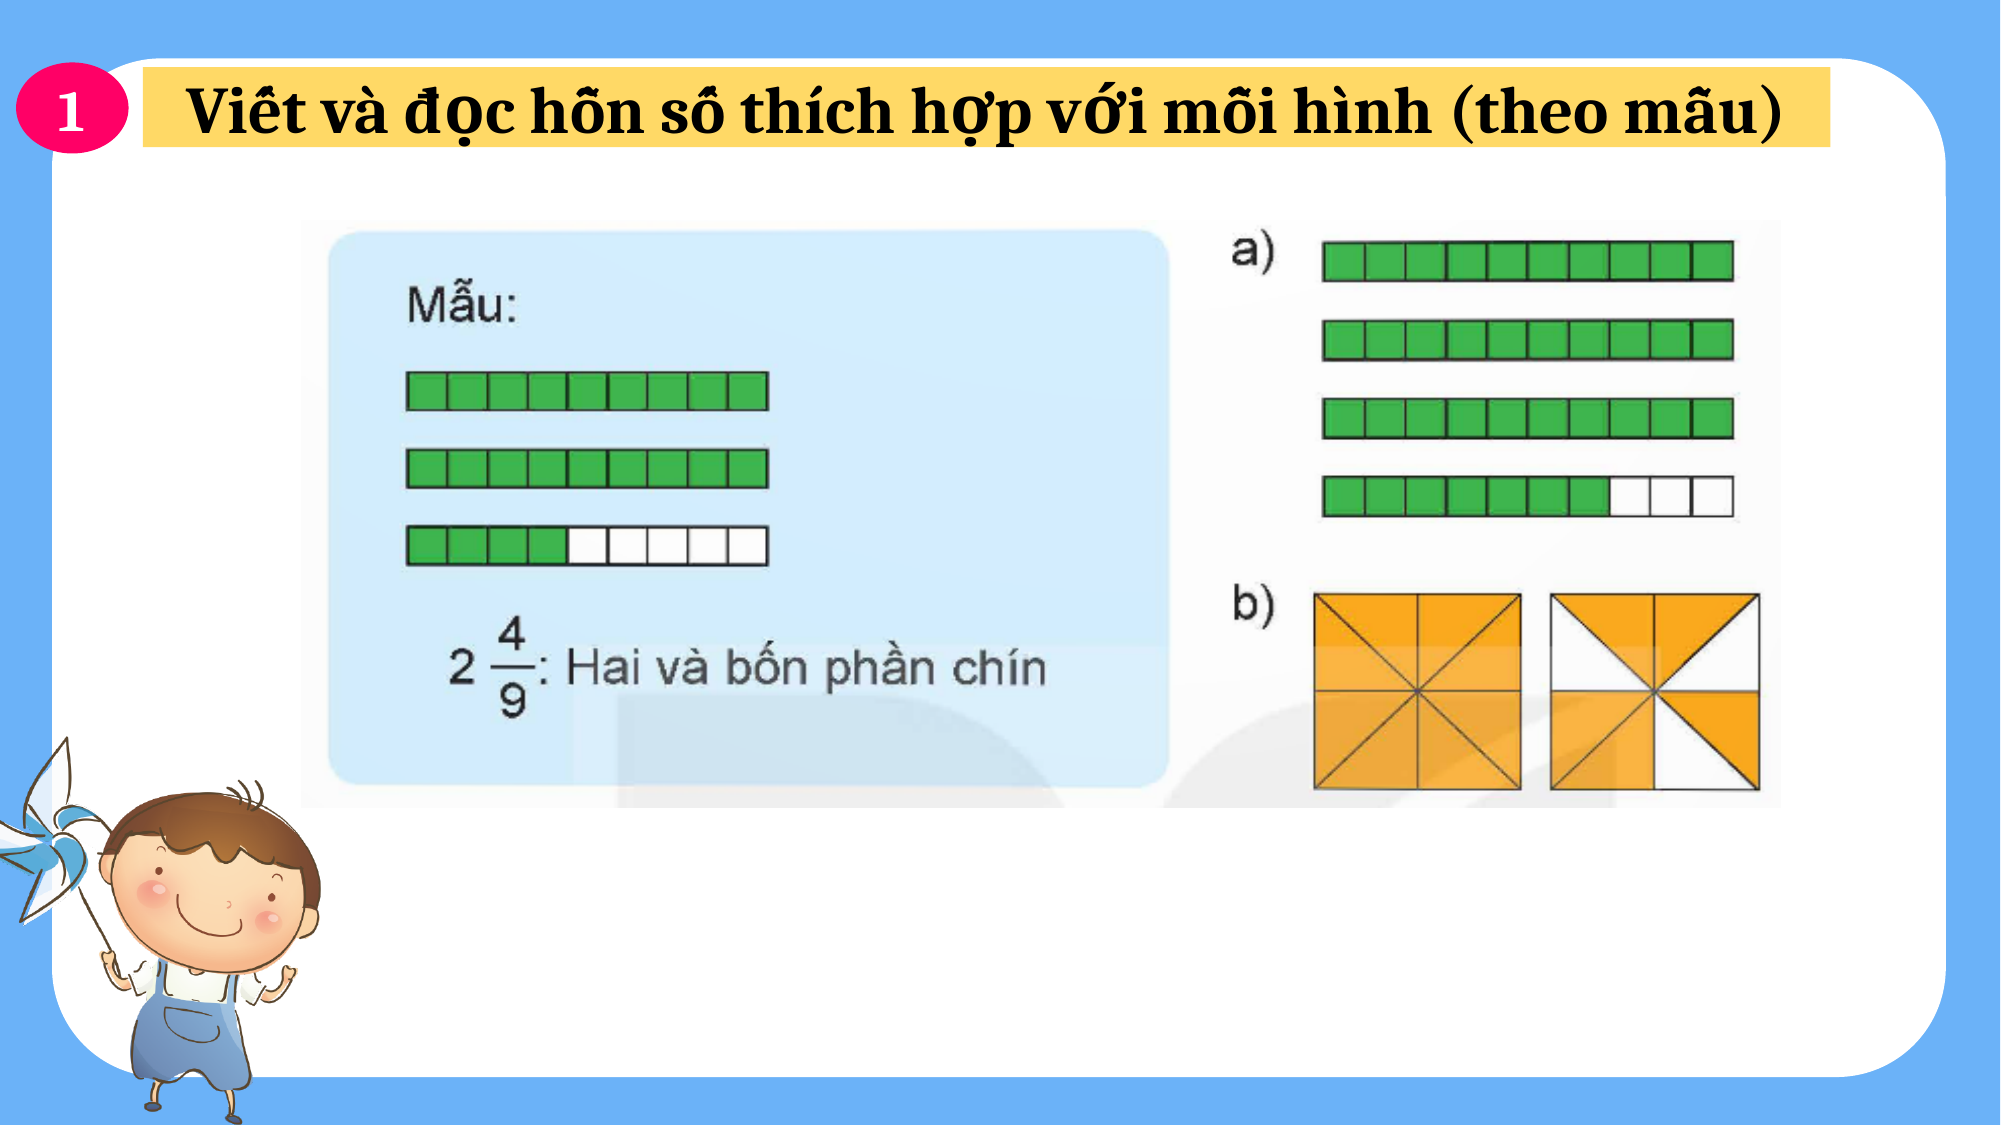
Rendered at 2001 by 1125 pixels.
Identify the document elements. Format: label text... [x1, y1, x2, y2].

text_box 1 [15, 61, 130, 155]
text_box Viết và đọc hỗn số thích hợp với mỗi hình (theo mẫu) [142, 67, 1831, 148]
picture [0, 0, 2001, 1125]
